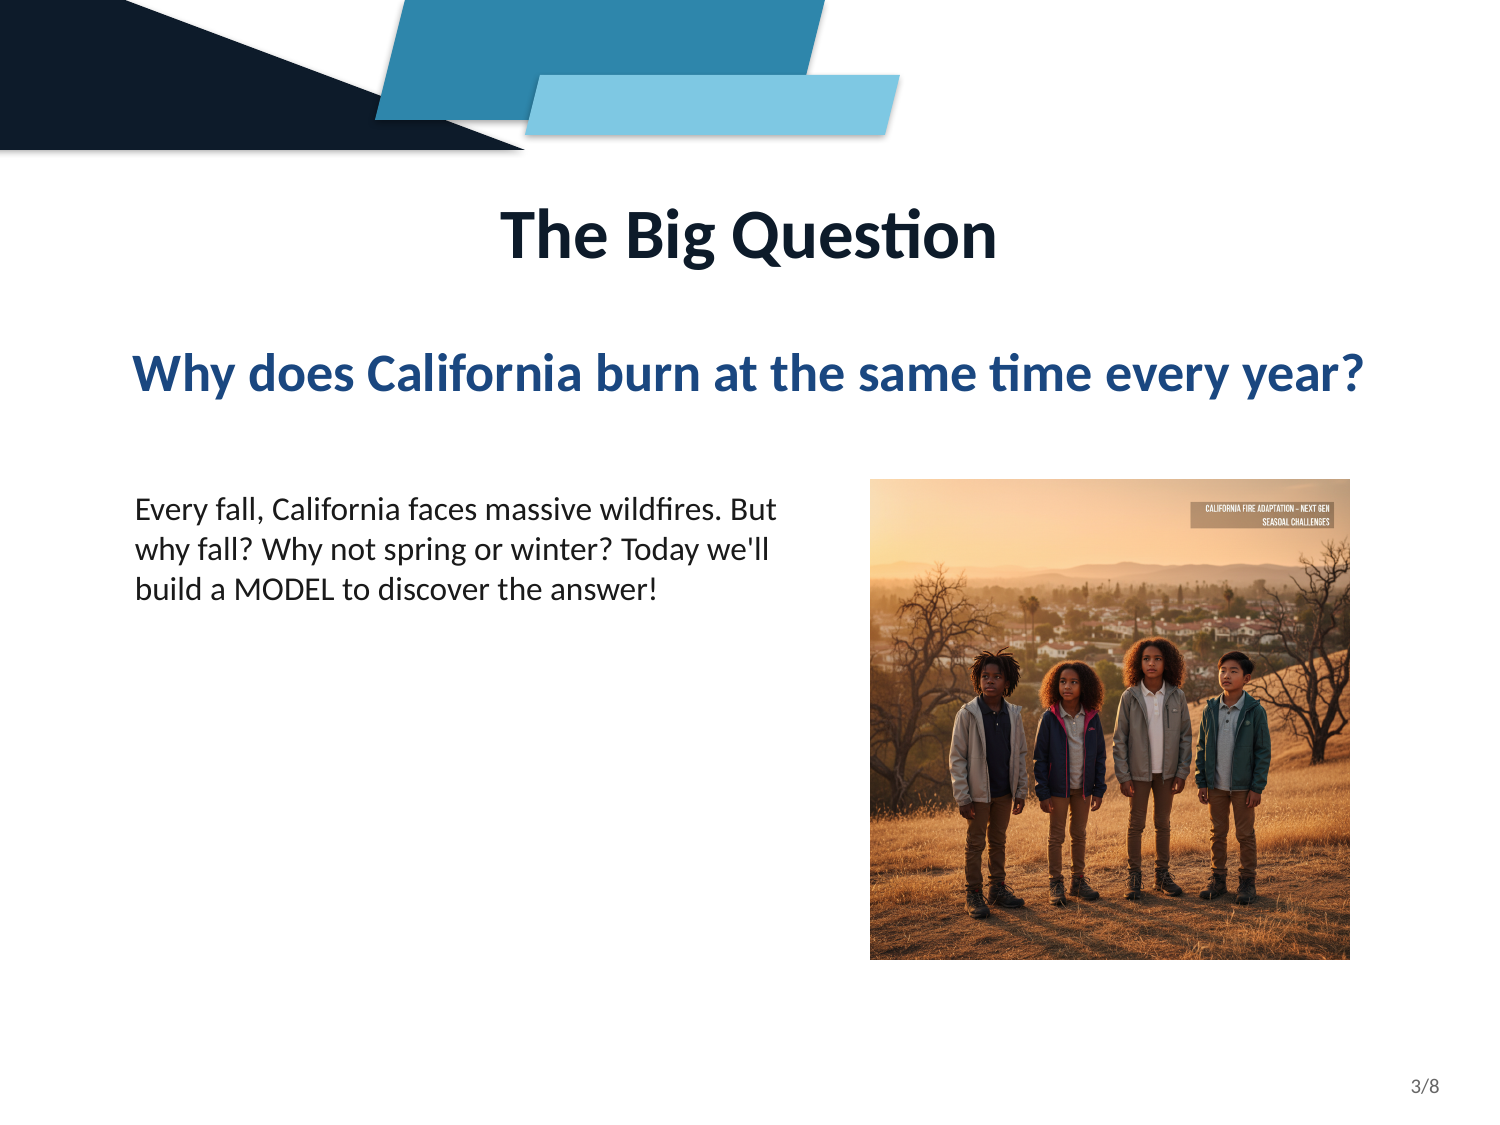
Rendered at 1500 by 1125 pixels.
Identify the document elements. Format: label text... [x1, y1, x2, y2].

text_box 3/8 [1395, 1065, 1455, 1105]
picture [869, 479, 1351, 961]
text_box [524, 74, 901, 136]
text_box The Big Question [485, 179, 1014, 280]
text_box Every fall, California faces massive wildfires. But why fall? Why not spring or winter? Today we'll build a MODEL to discover the answer! [119, 479, 795, 615]
text_box [0, 0, 526, 151]
text_box Why does California burn at the same time every year? [118, 329, 1382, 410]
text_box [374, 0, 826, 121]
